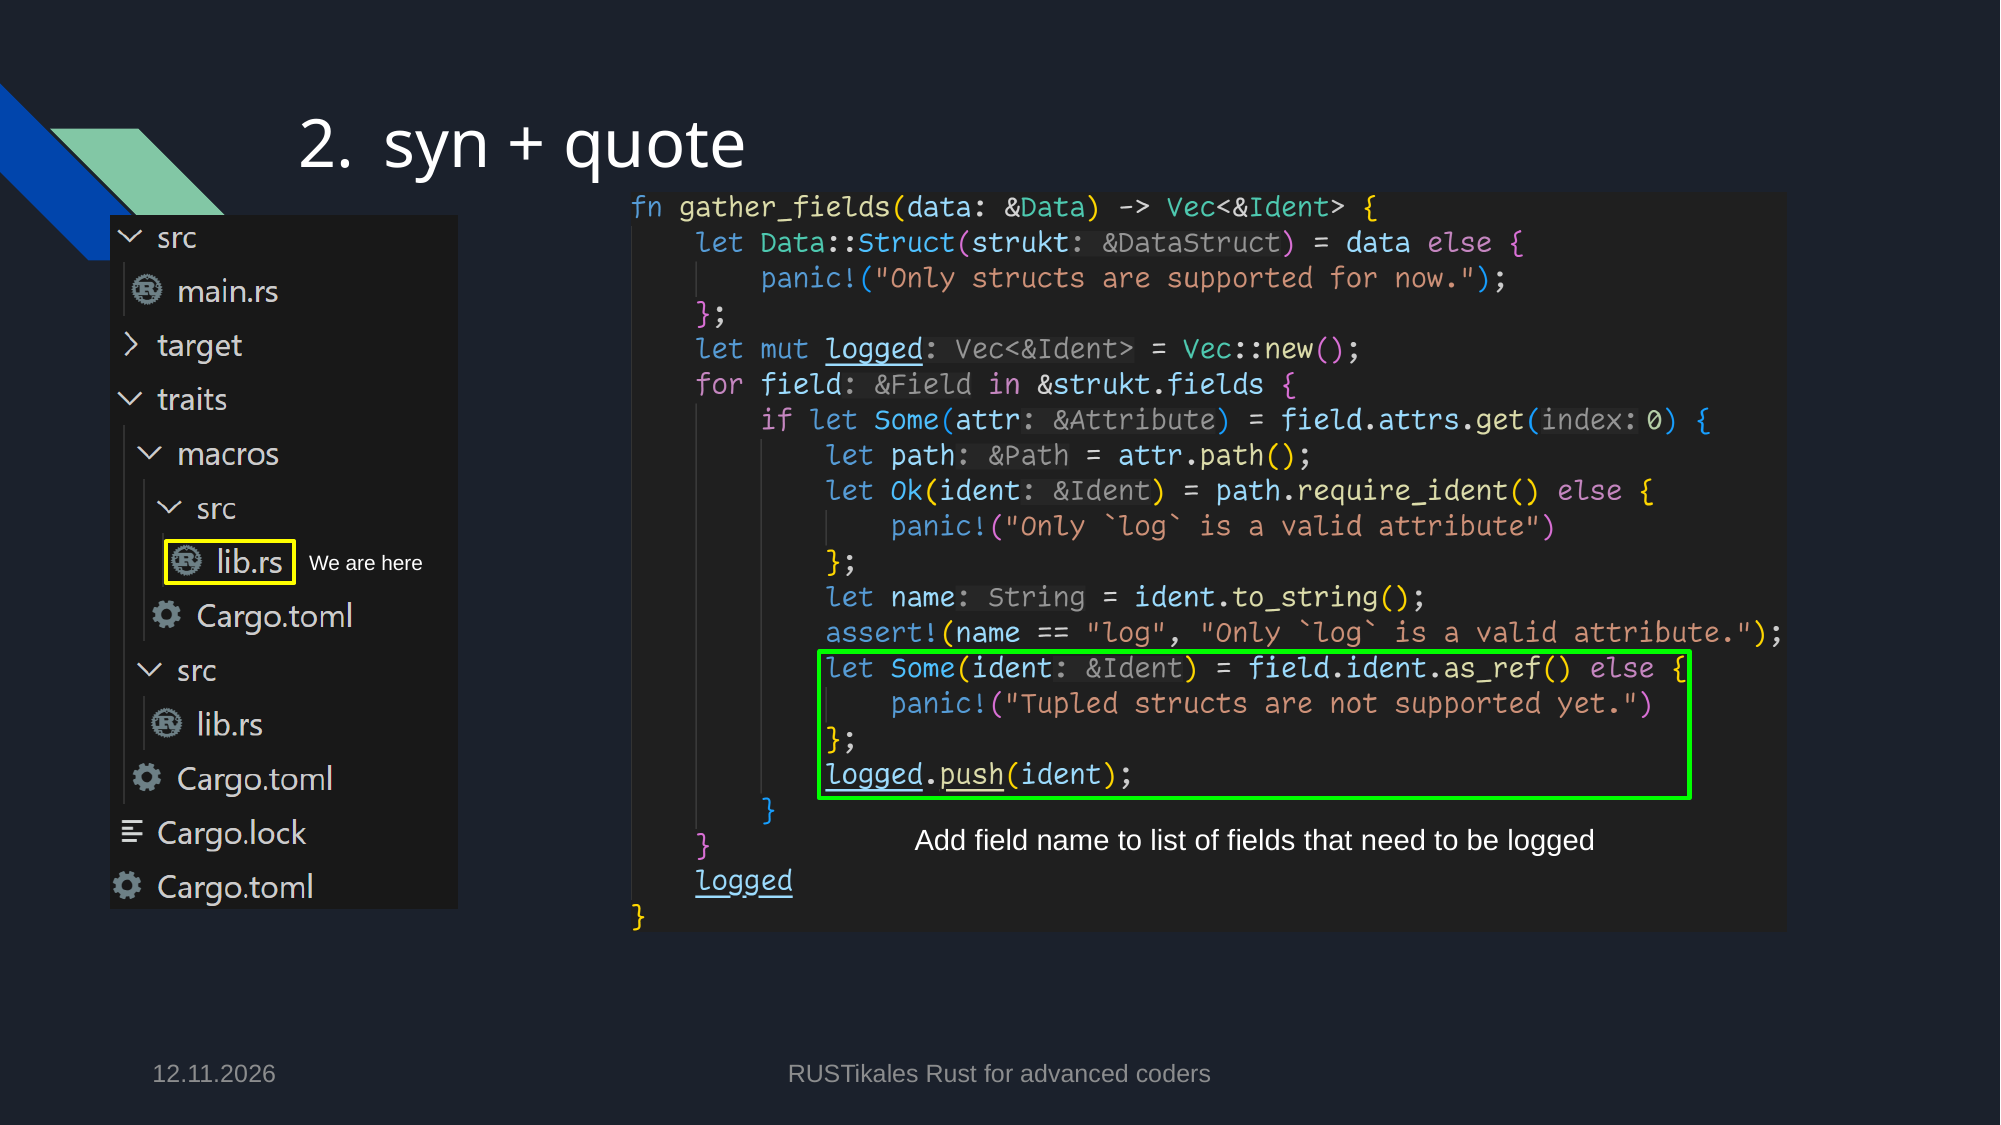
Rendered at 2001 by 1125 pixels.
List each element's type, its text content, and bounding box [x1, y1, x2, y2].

footer RUSTikales Rust for advanced coders [662, 1042, 1338, 1103]
picture [631, 192, 1787, 932]
picture [109, 215, 458, 910]
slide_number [137, 1042, 588, 1103]
title syn + quote [283, 86, 1824, 287]
